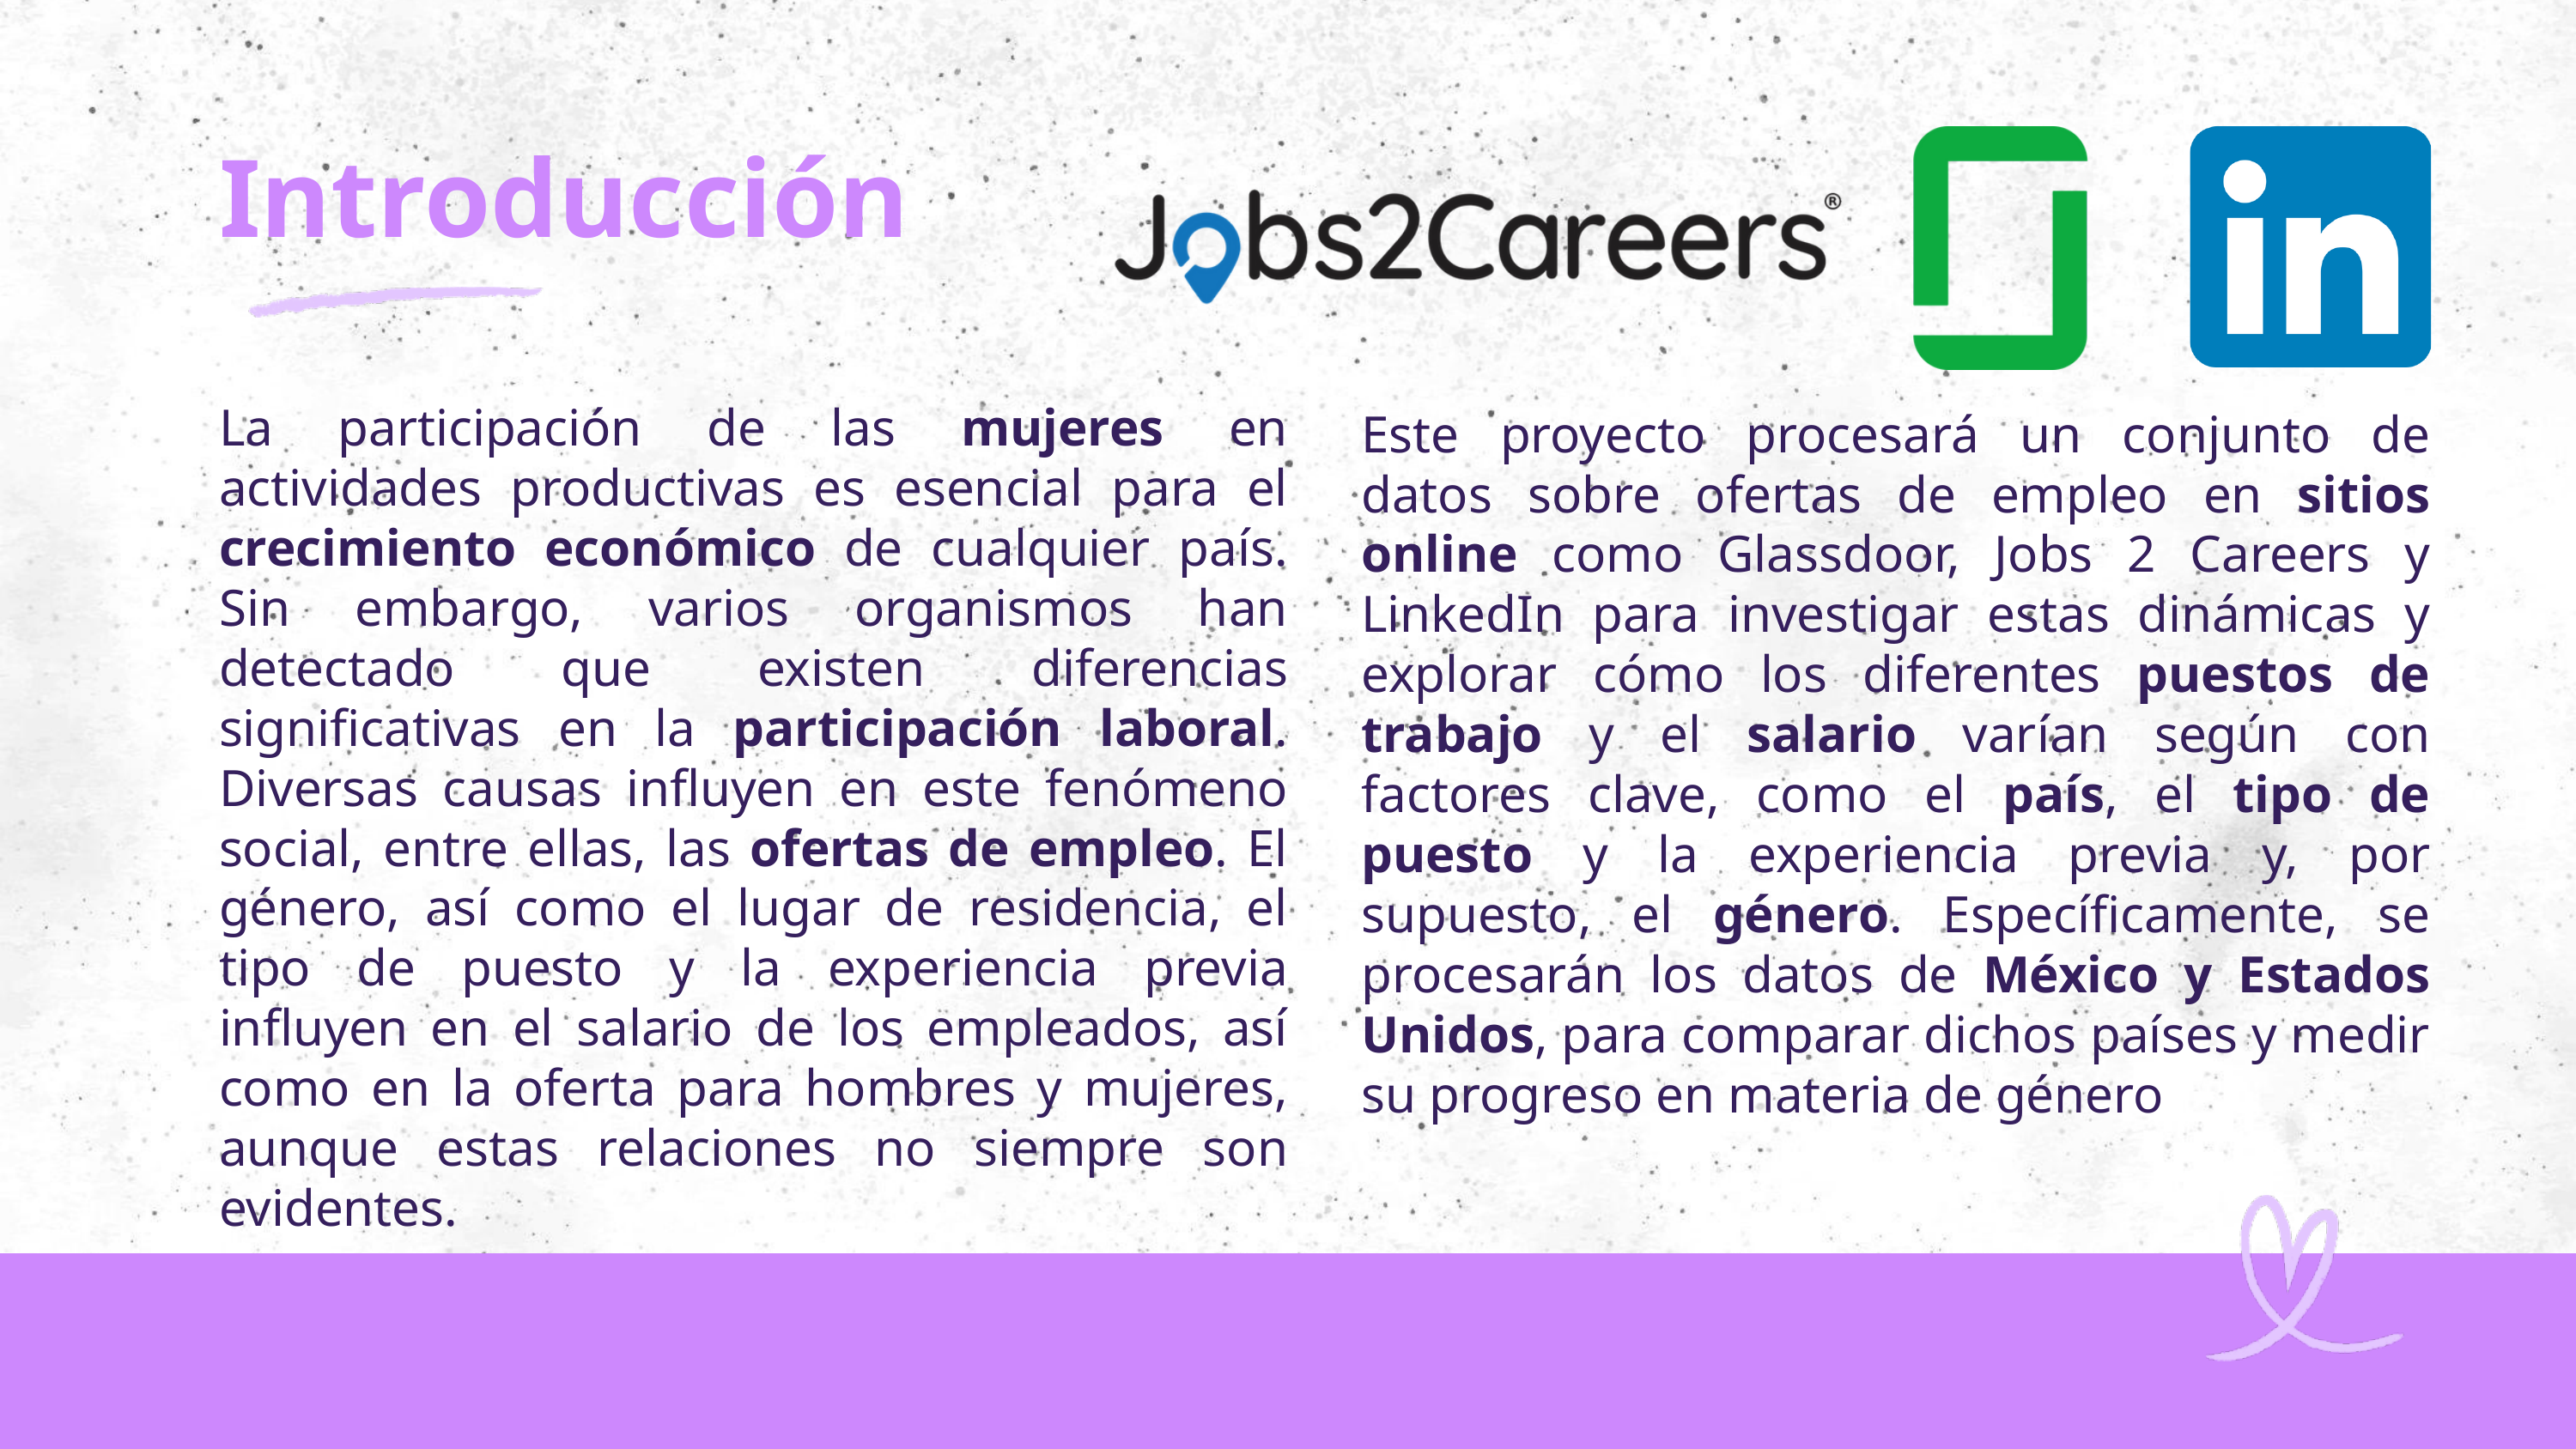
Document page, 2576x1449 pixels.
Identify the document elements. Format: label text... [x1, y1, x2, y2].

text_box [0, 1252, 2576, 1449]
text_box La participación de las mujeres en actividades productivas es esencial para el crecimiento económico de cualquier país. Sin embargo, varios organismos han detectado que existen diferencias significativas en la participación laboral. Diversas causas influyen en este fenómeno social, entre ellas, las ofertas de empleo. El género, así como el lugar de residencia, el tipo de puesto y la experiencia previa influyen en el salario de los empleados, así como en la oferta para hombres y mujeres, aunque estas relaciones no siempre son evidentes. [218, 395, 1288, 1237]
text_box Este proyecto procesará un conjunto de datos sobre ofertas de empleo en sitios online como Glassdoor, Jobs 2 Careers y LinkedIn para investigar estas dinámicas y explorar cómo los diferentes puestos de trabajo y el salario varían según con factores clave, como el país, el tipo de puesto y la experiencia previa y, por supuesto, el género. Específicamente, se procesarán los datos de México y Estados Unidos, para comparar dichos países y medir su progreso en materia de género [1361, 402, 2431, 1124]
text_box [1878, 126, 2123, 370]
text_box [1103, 188, 1855, 306]
text_box [0, 0, 2576, 1252]
text_box [2190, 126, 2432, 367]
text_box [247, 287, 544, 318]
text_box [2205, 1195, 2405, 1252]
text_box Introducción [218, 130, 1397, 259]
